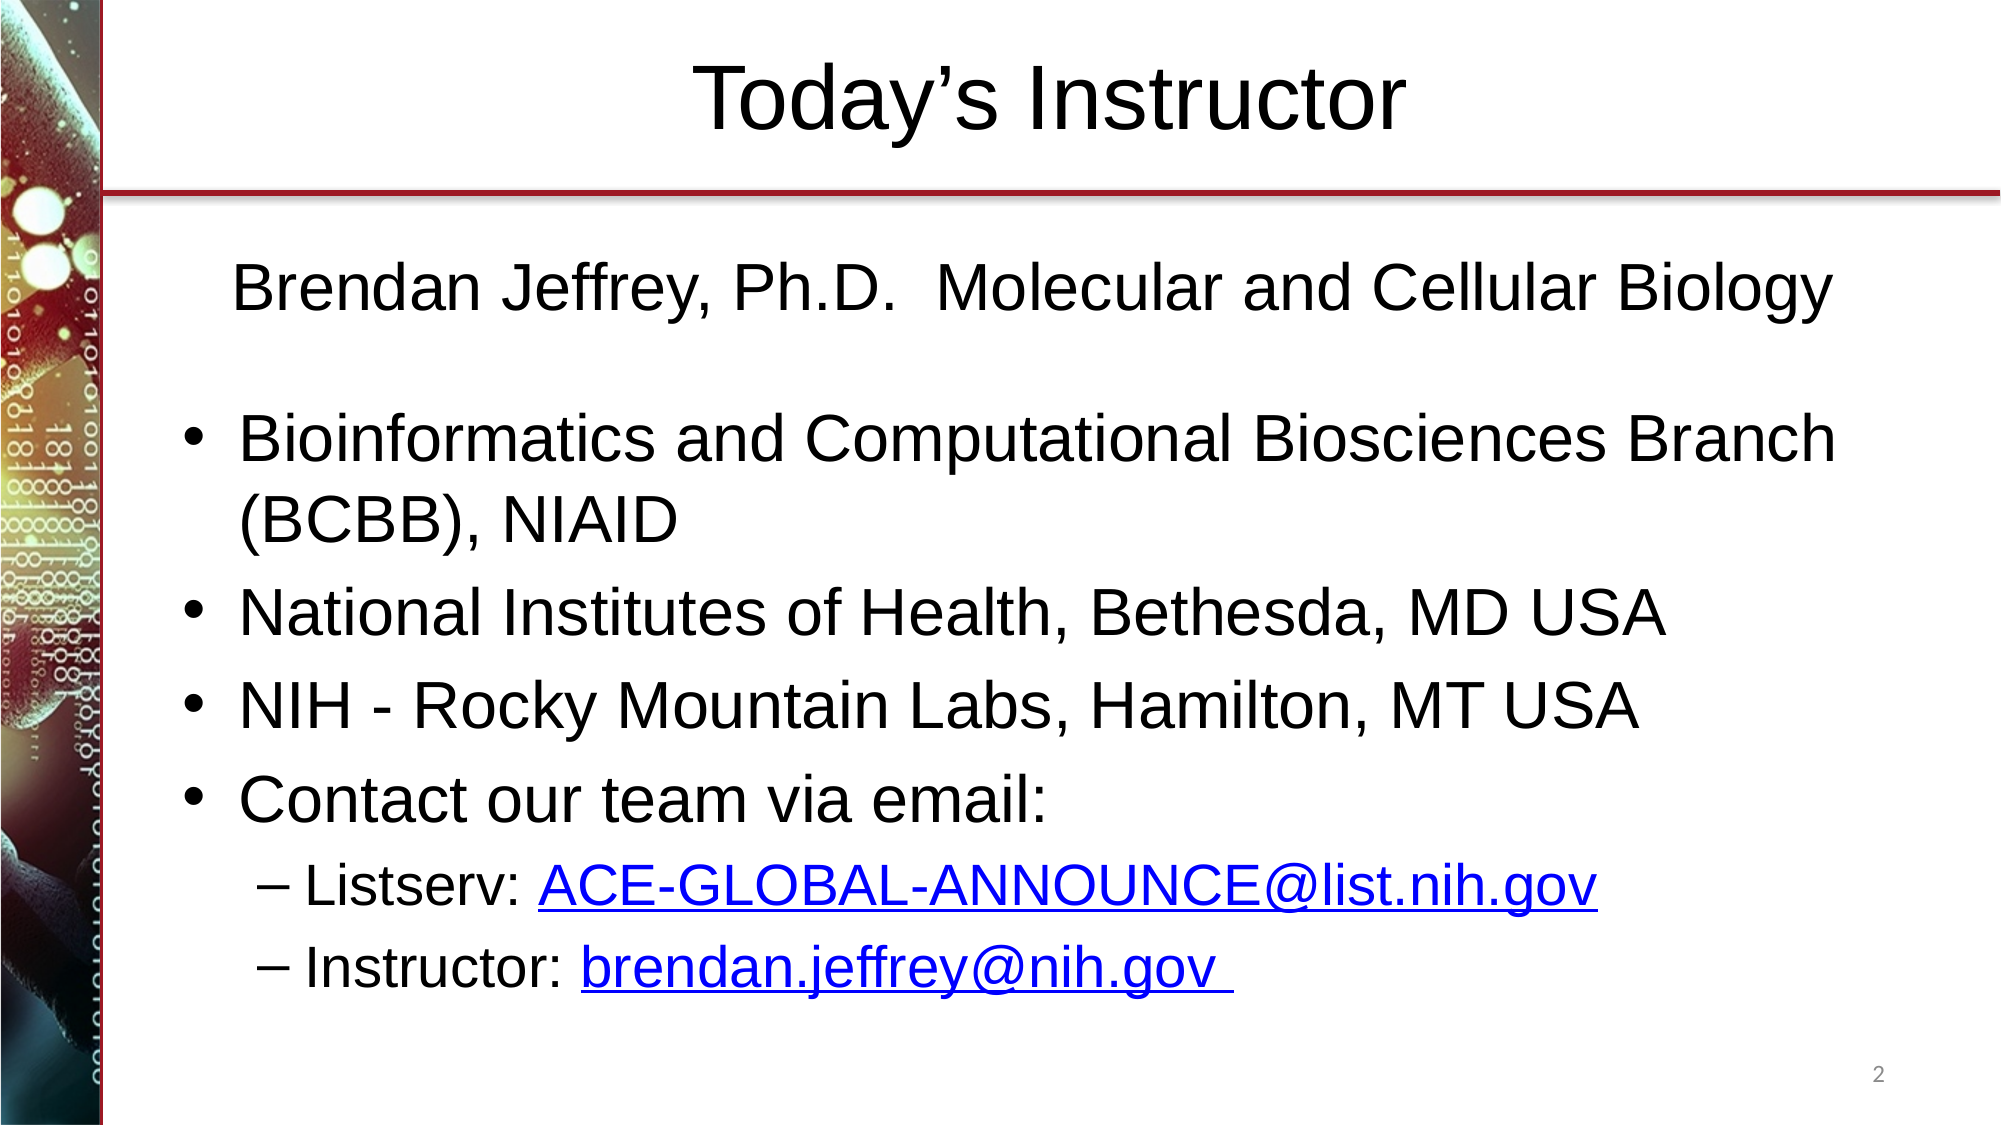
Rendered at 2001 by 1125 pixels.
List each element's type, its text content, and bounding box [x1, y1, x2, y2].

list Bioinformatics and Computational Biosciences Branch (BCBB), NIAID National Institutes of Health, Bethesda, MD USA NIH - Rocky Mountain Labs, Hamilton, MT USA Contact our team via email: Listserv: ACE-GLOBAL-ANNOUNCE@list.nih.gov Instructor: brendan.jeffrey@nih.gov [167, 387, 1933, 1044]
title Today’s Instructor [99, 13, 2000, 172]
picture [1, 1, 99, 1124]
slide_number 2 [1433, 1042, 1900, 1103]
text_box Brendan Jeffrey, Ph.D. Molecular and Cellular Biology [167, 236, 1900, 332]
